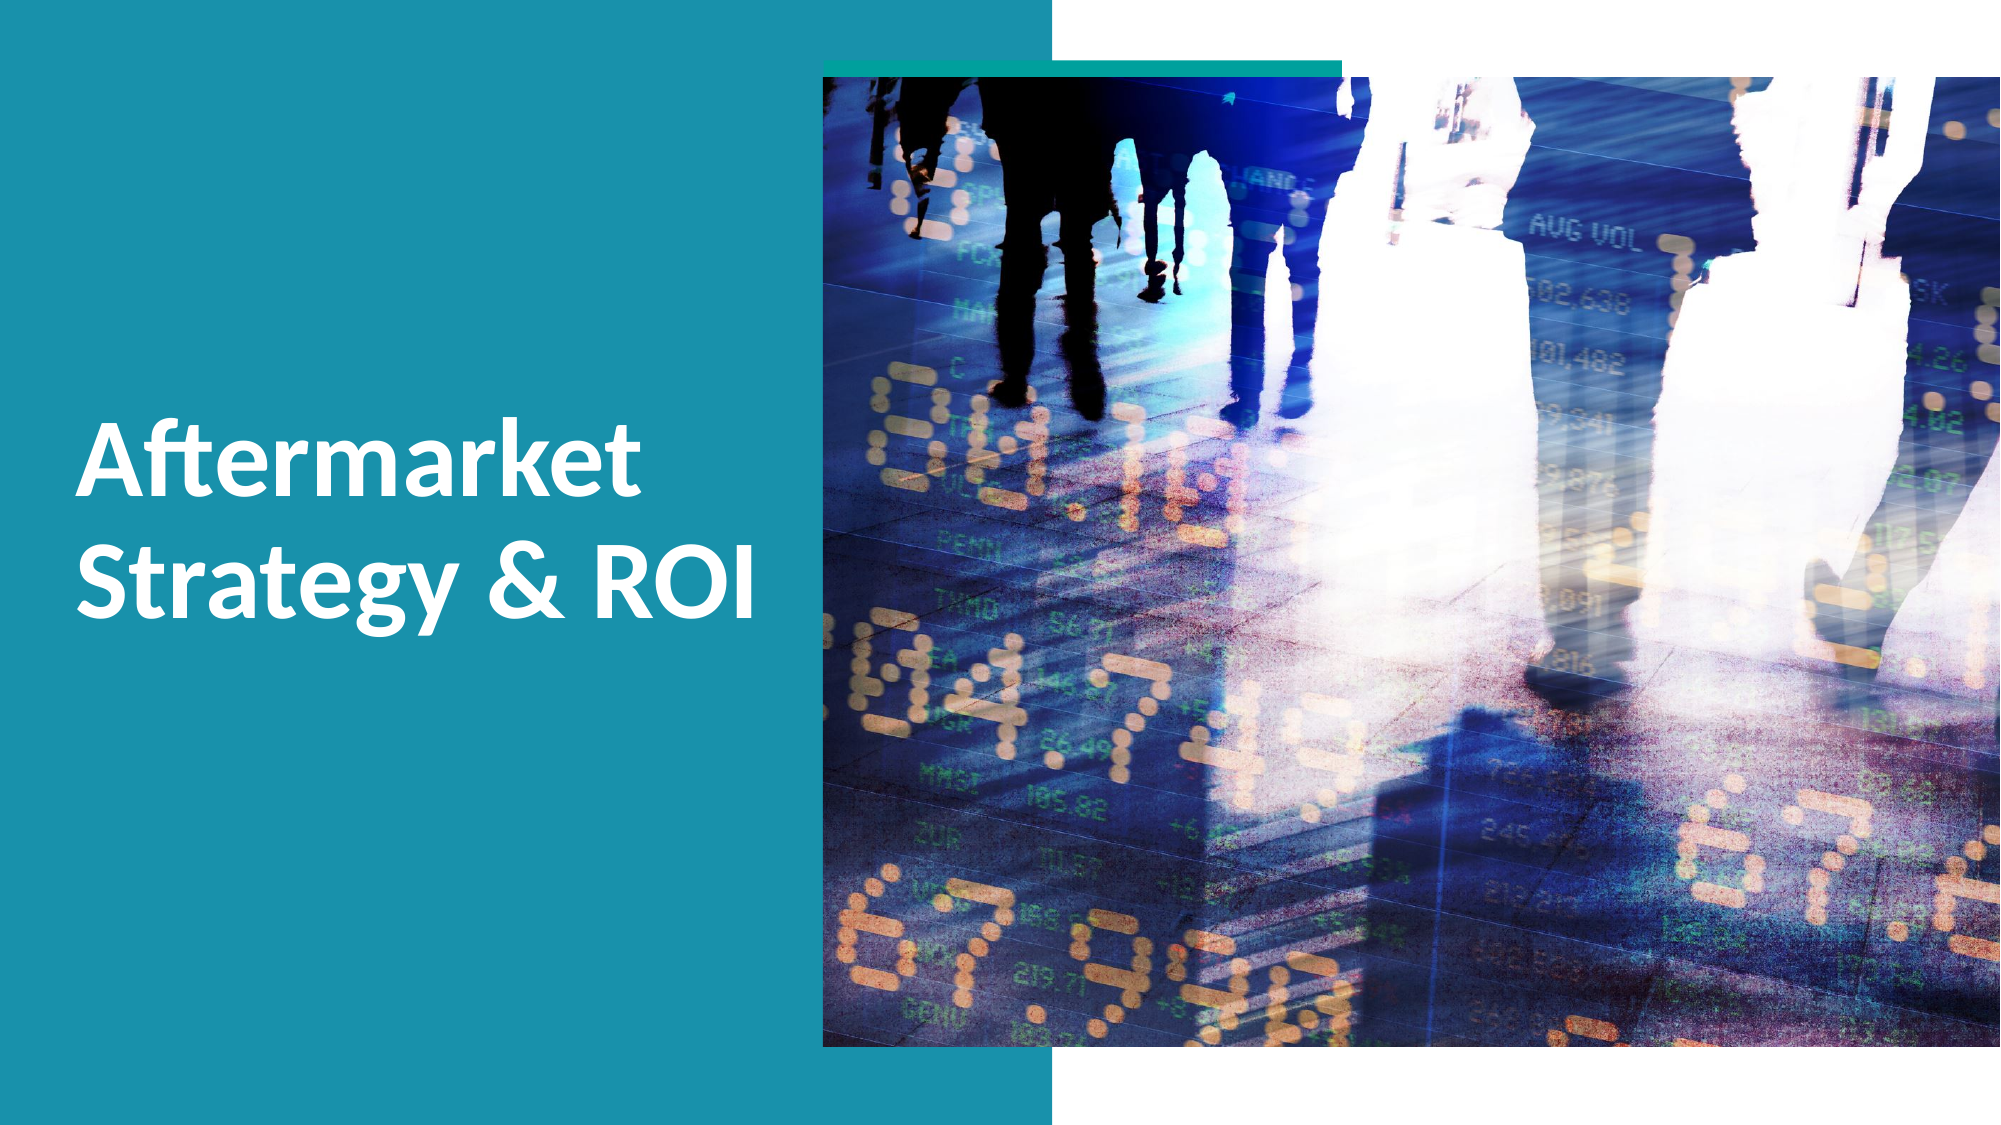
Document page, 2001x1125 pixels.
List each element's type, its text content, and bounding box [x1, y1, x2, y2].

picture [822, 77, 2000, 1048]
text_box Aftermarket Strategy & ROI [60, 291, 786, 650]
